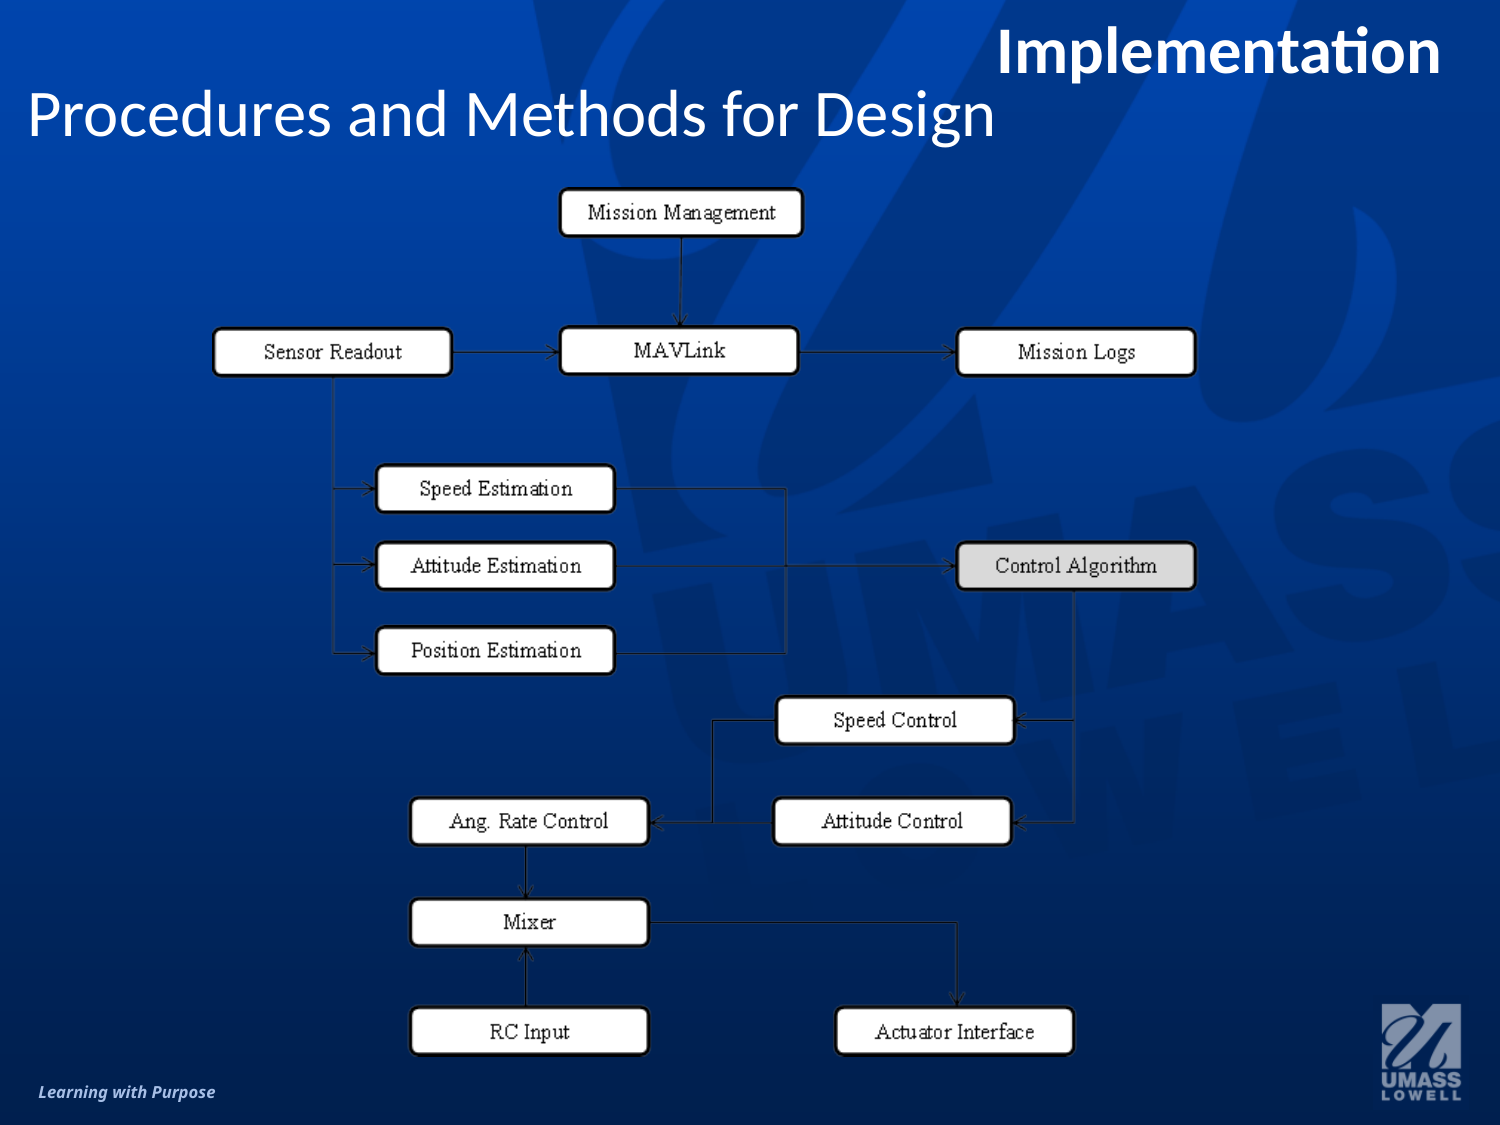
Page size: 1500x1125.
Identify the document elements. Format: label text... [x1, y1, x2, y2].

title Procedures and Methods for Design [12, 62, 1363, 250]
picture [0, 0, 1500, 1125]
text_box Implementation [981, 0, 1458, 95]
